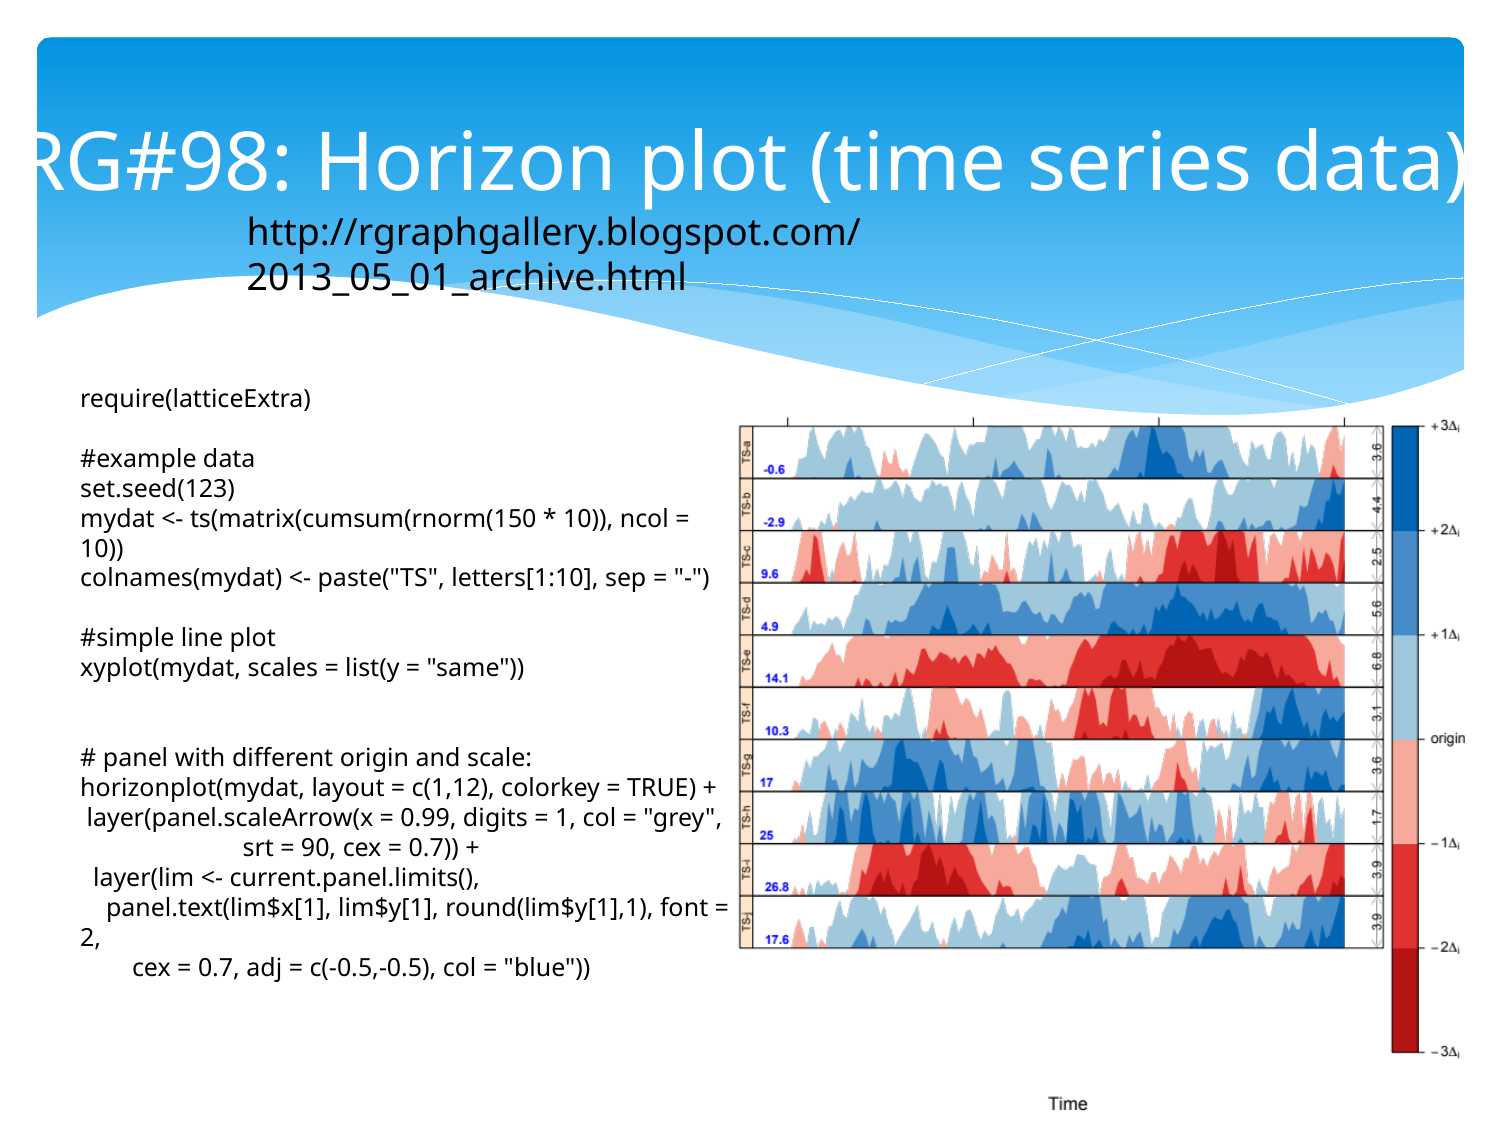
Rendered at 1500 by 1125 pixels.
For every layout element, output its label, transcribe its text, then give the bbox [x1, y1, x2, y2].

text_box require(latticeExtra) #example data set.seed(123) mydat <- ts(matrix(cumsum(rnorm(150 * 10)), ncol = 10)) colnames(mydat) <- paste("TS", letters[1:10], sep = "-") #simple line plot xyplot(mydat, scales = list(y = "same")) # panel with different origin and scale: horizonplot(mydat, layout = c(1,12), colorkey = TRUE) + layer(panel.scaleArrow(x = 0.99, digits = 1, col = "grey", srt = 90, cex = 0.7)) + layer(lim <- current.panel.limits(), panel.text(lim$x[1], lim$y[1], round(lim$y[1],1), font = 2, cex = 0.7, adj = c(-0.5,-0.5), col = "blue")) [65, 374, 719, 989]
title RG#98: Horizon plot (time series data) [0, 55, 1488, 261]
picture [721, 374, 1473, 1125]
text_box http://rgraphgallery.blogspot.com/2013_05_01_archive.html [231, 200, 1267, 306]
